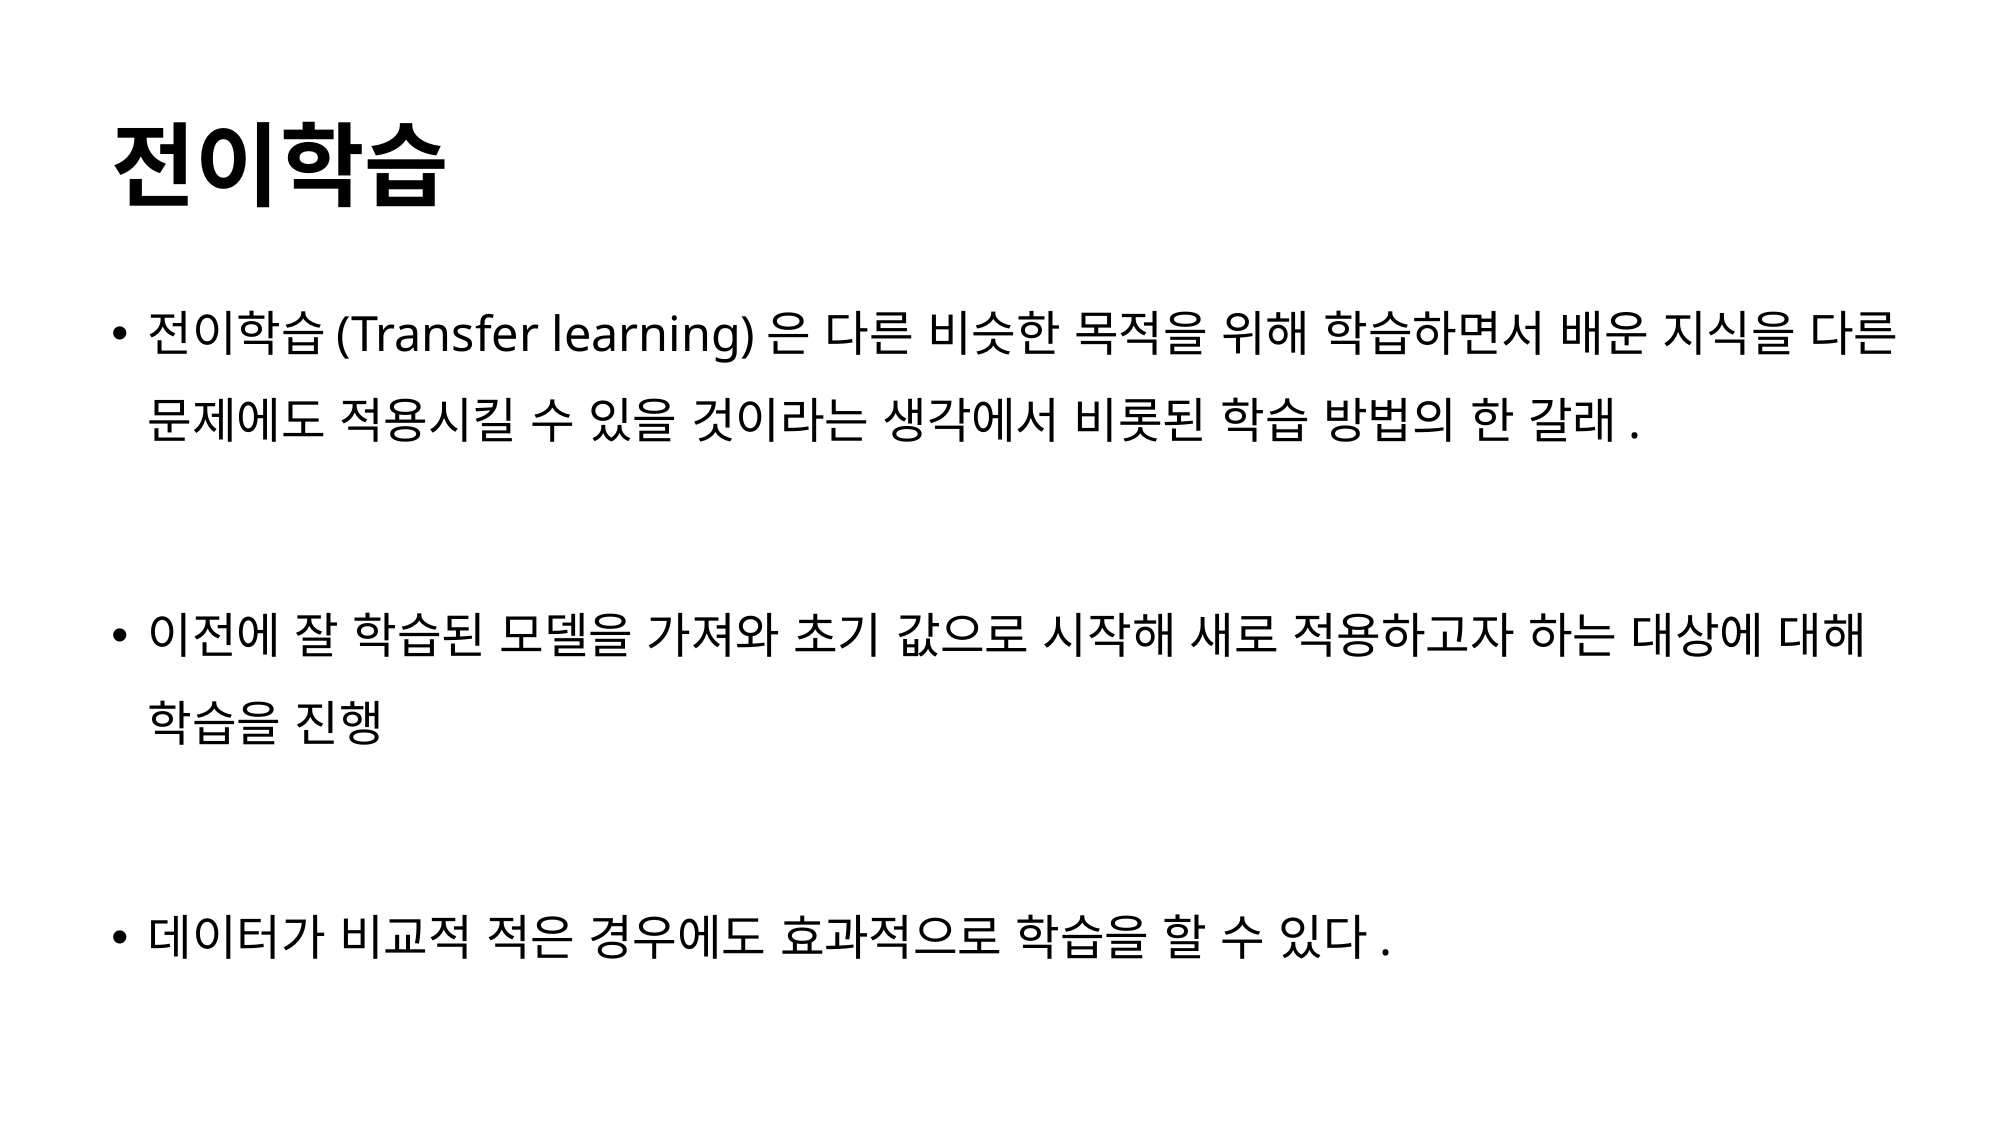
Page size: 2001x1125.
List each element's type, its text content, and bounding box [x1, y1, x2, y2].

title 전이학습 [96, 60, 1822, 266]
list 전이학습(Transfer learning)은 다른 비슷한 목적을 위해 학습하면서 배운 지식을 다른 문제에도 적용시킬 수 있을 것이라는 생각에서 비롯된 학습 방법의 한 갈래. 이전에 잘 학습된 모델을 가져와 초기 값으로 시작해 새로 적용하고자 하는 대상에 대해 학습을 진행 데이터가 비교적 적은 경우에도 효과적으로 학습을 할 수 있다. [96, 266, 1931, 981]
